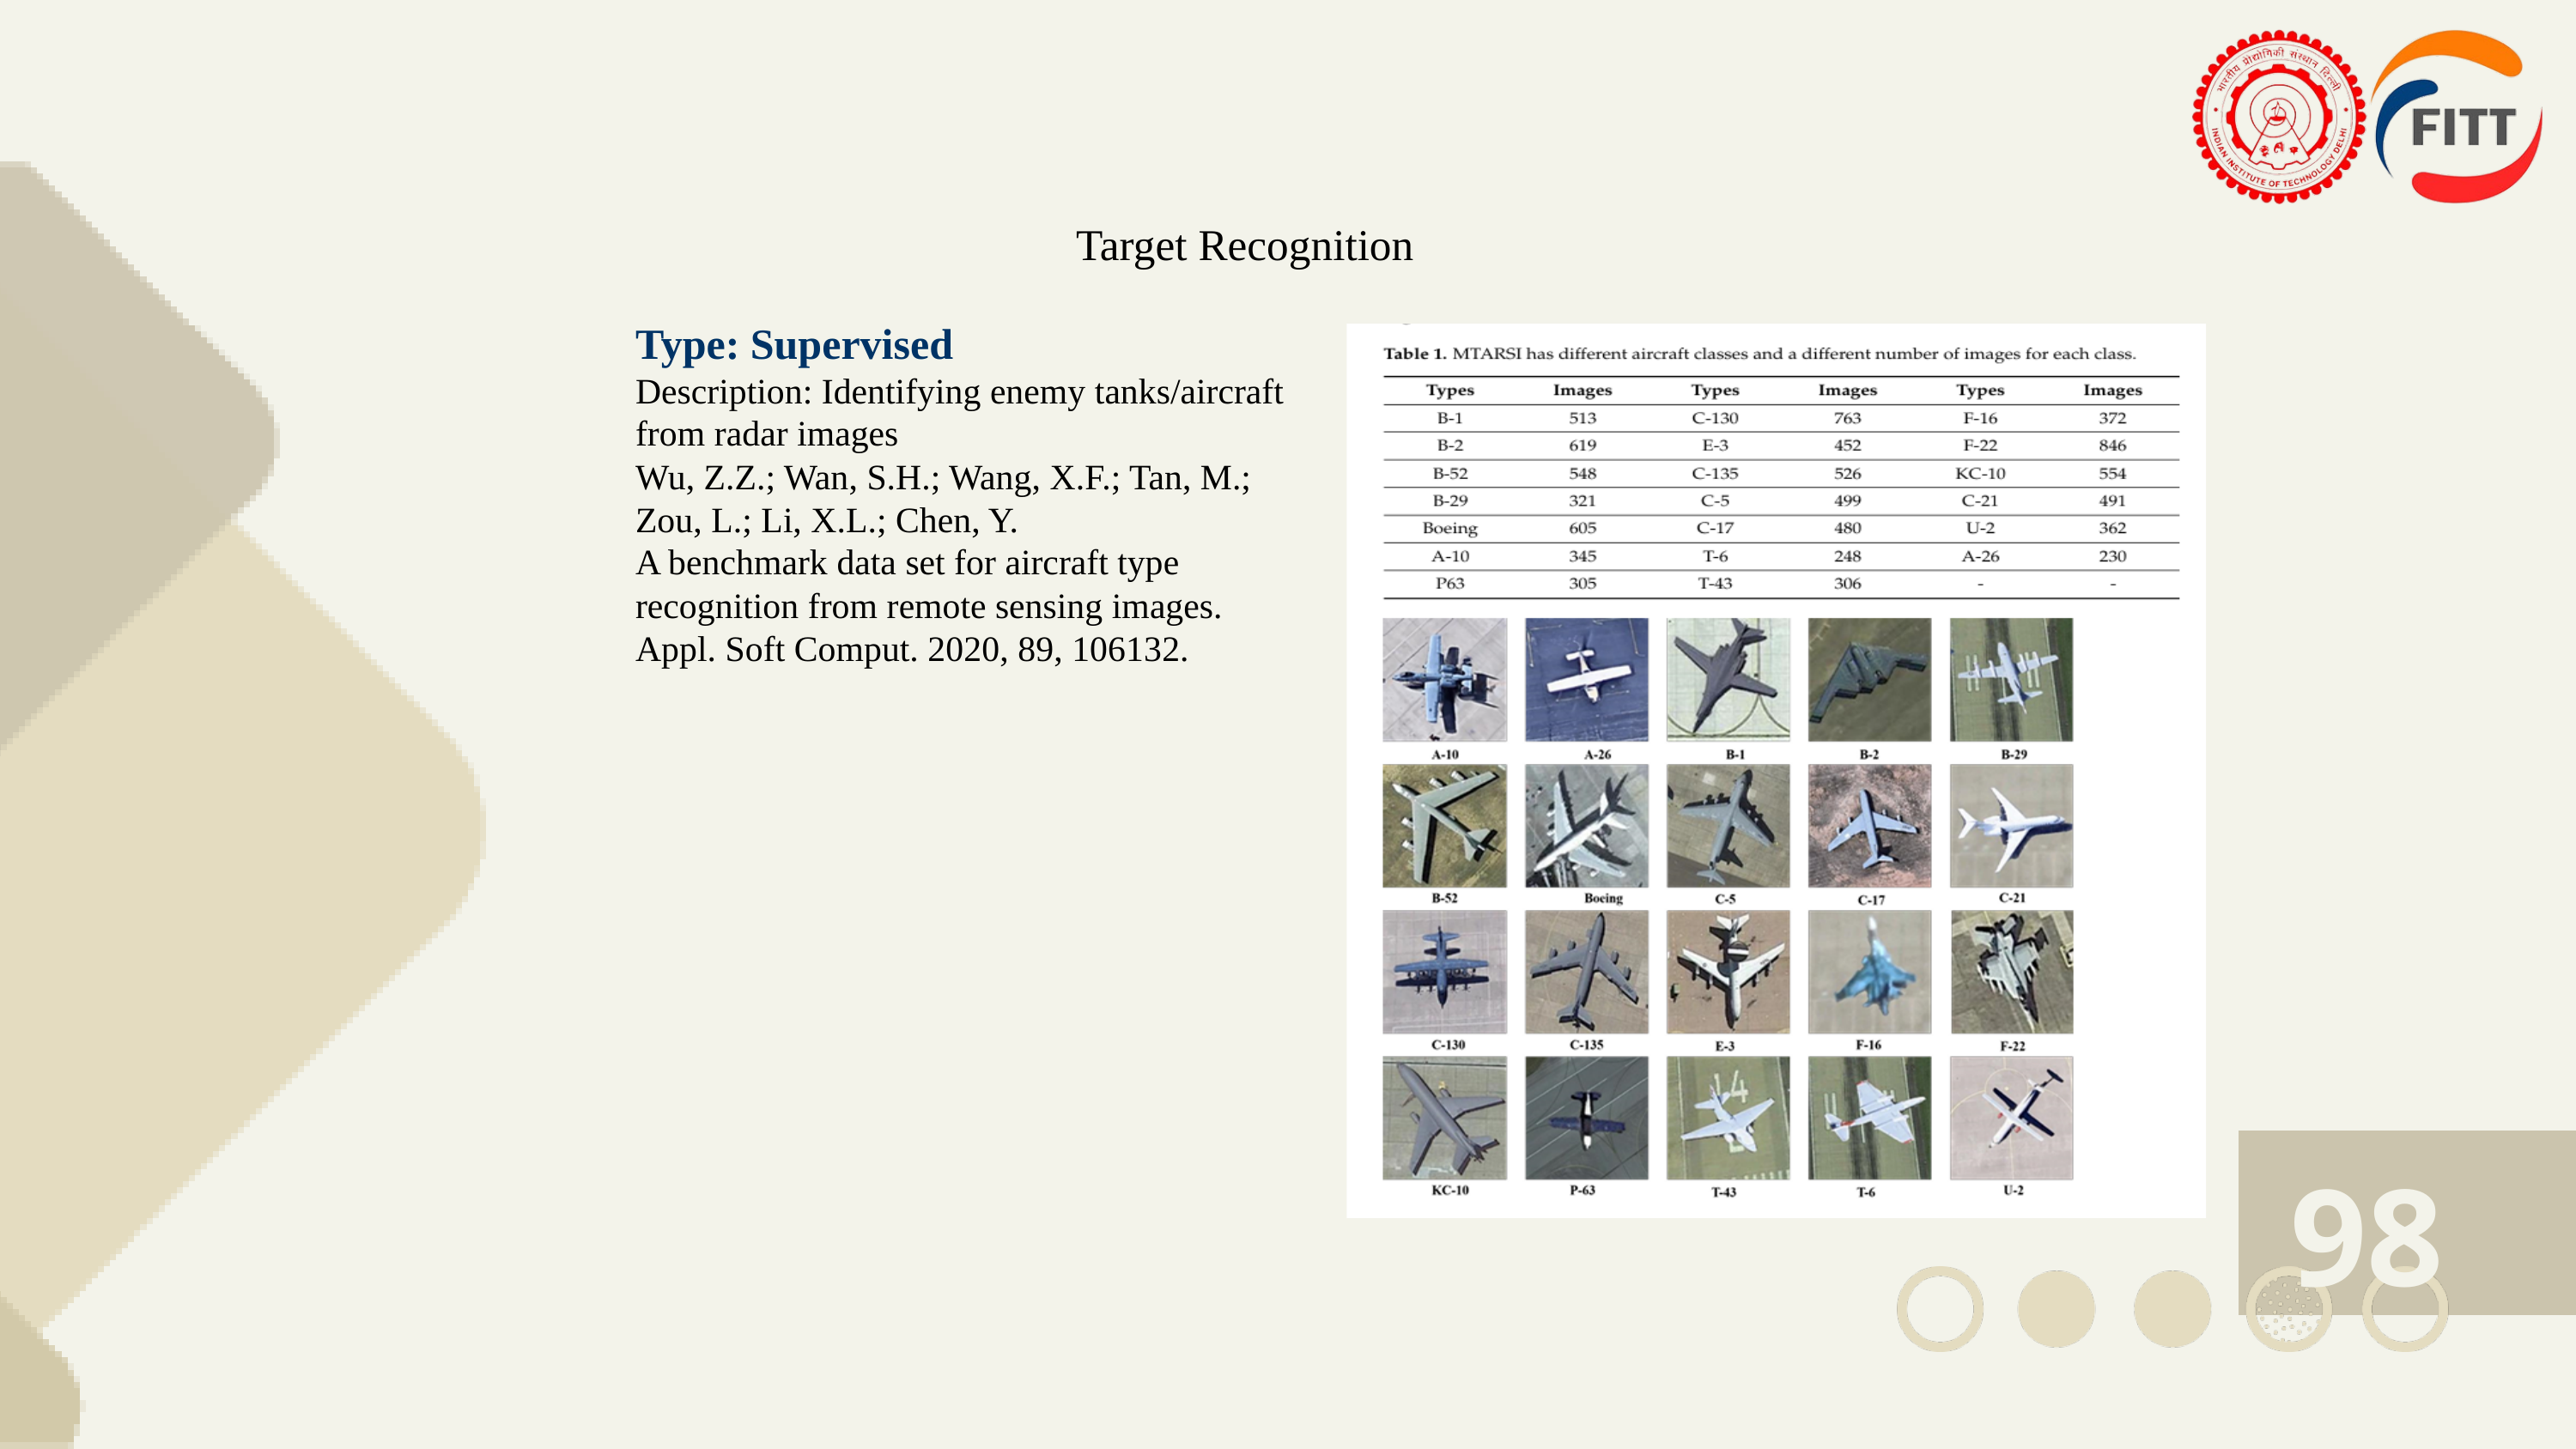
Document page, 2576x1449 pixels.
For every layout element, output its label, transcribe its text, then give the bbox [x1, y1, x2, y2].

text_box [2238, 1130, 2576, 1316]
picture [1346, 324, 2207, 1219]
text_box [0, 161, 499, 1449]
picture [2189, 27, 2545, 206]
text_box Type: Supervised Description: Identifying enemy tanks/aircraft from radar images Wu, Z.Z.; Wan, S.H.; Wang, X.F.; Tan, M.; Zou, L.; Li, X.L.; Chen, Y. A benchmark data set for aircraft type recognition from remote sensing images. Appl. Soft Comput. 2020, 89, 106132. [623, 309, 1315, 675]
text_box 98 [2173, 1125, 2561, 1314]
text_box Target Recognition [665, 209, 1825, 276]
text_box [1895, 1266, 2451, 1353]
